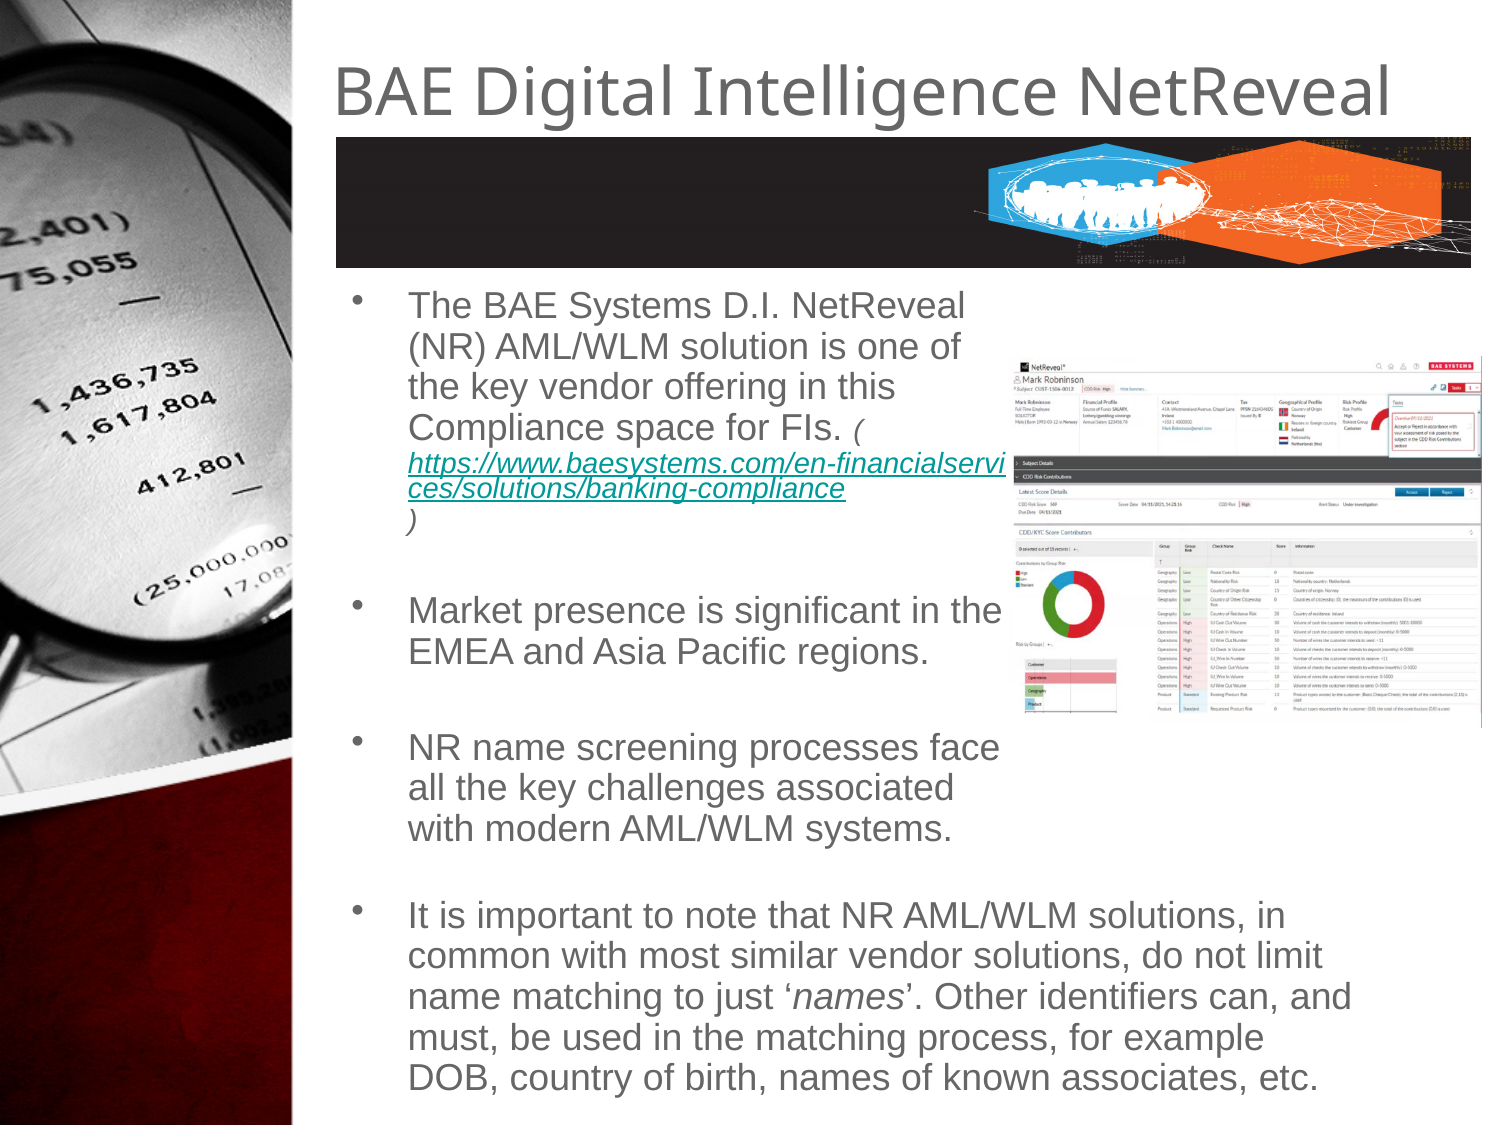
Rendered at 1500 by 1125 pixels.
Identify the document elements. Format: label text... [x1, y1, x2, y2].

title BAE Digital Intelligence NetReveal [317, 25, 1452, 153]
text_box The BAE Systems D.I. NetReveal (NR) AML/WLM solution is one of the key vendor offering in this Compliance space for FIs. (https://www.baesystems.com/en-financialservices/solutions/banking-compliance) Market presence is significant in the EMEA and Asia Pacific regions. NR name screening processes face all the key challenges associated with modern AML/WLM systems. [336, 278, 1034, 888]
picture [0, 0, 1500, 1125]
text_box It is important to note that NR AML/WLM solutions, in common with most similar vendor solutions, do not limit name matching to just ‘names’. Other identifiers can, and must, be used in the matching process, for example DOB, country of birth, names of known associates, etc. [336, 888, 1376, 1100]
